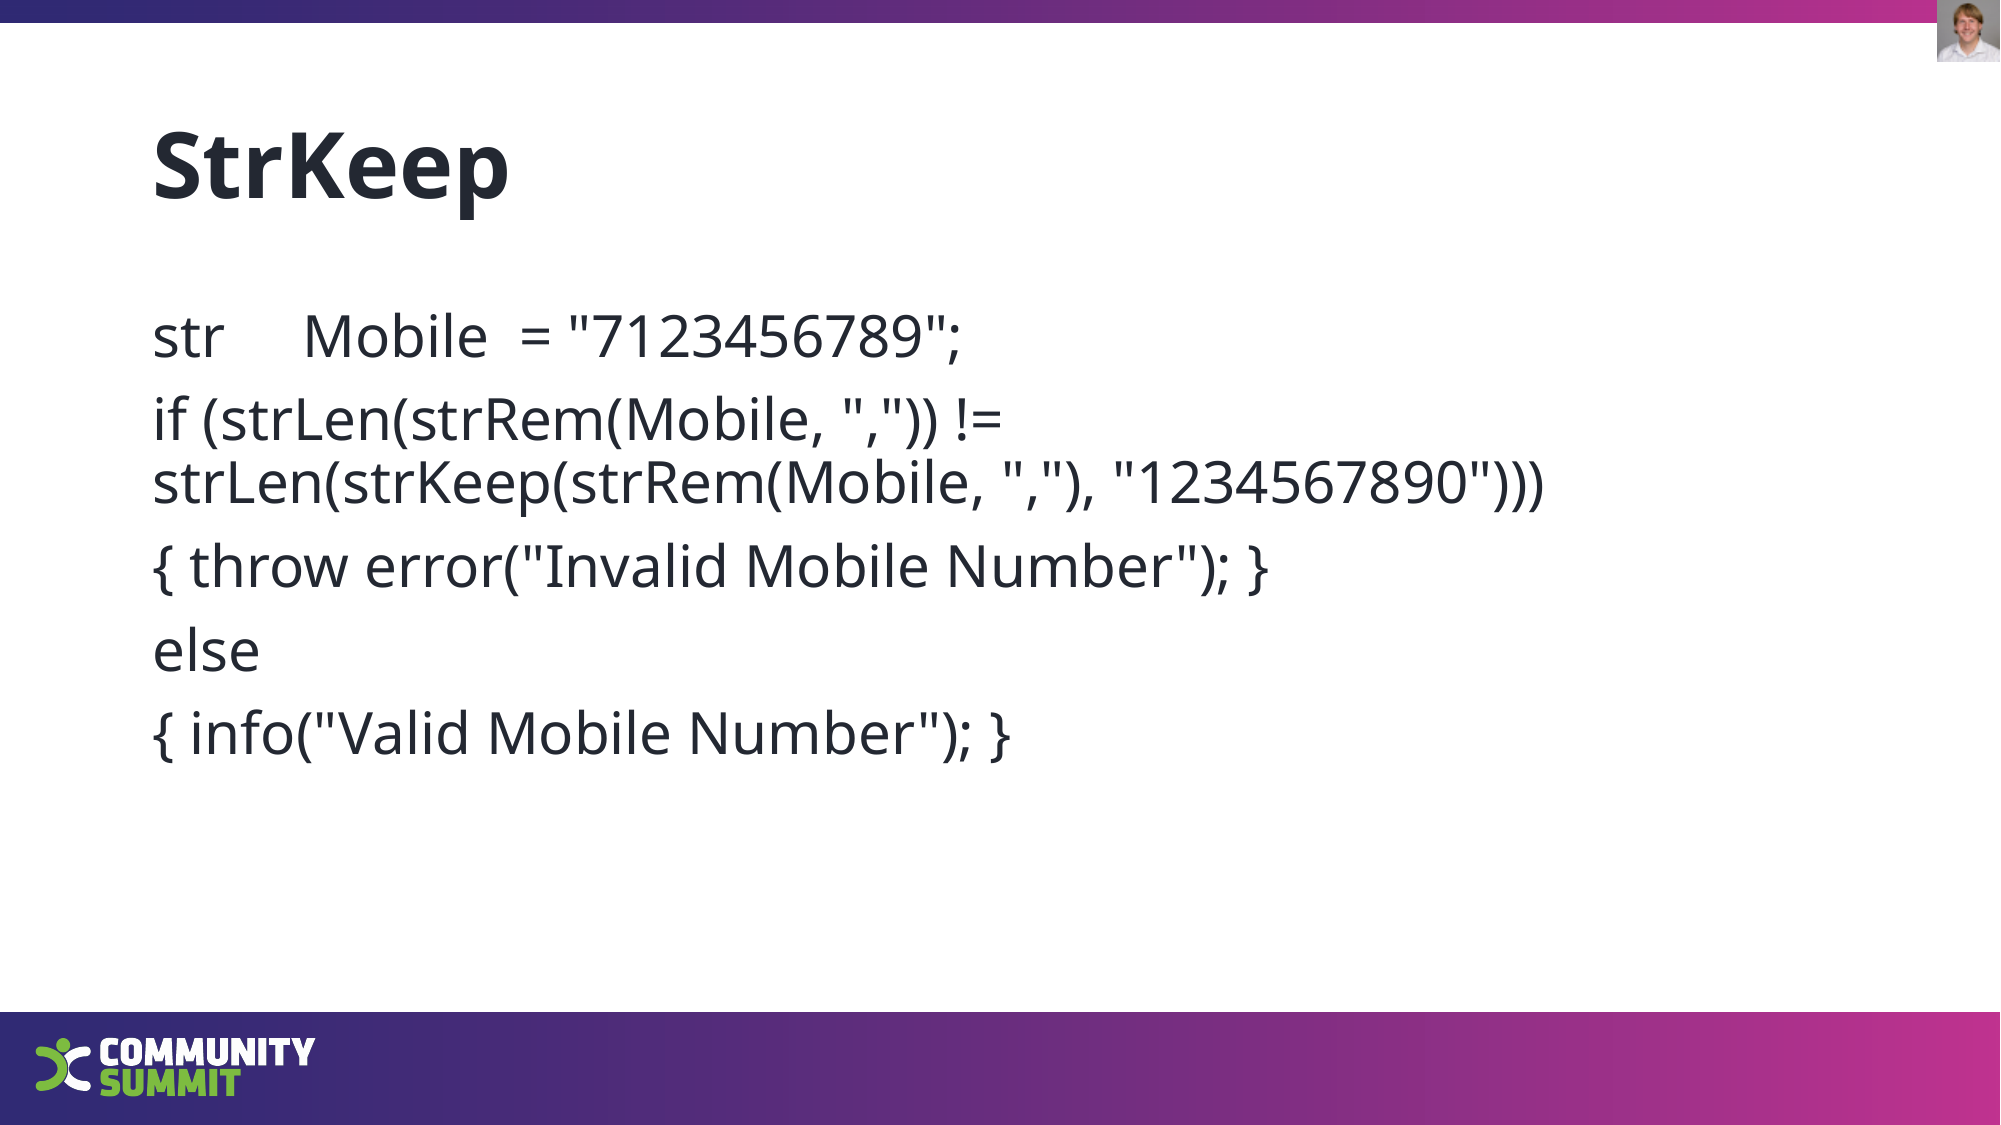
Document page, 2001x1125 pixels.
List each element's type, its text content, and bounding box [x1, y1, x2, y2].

title StrKeep [137, 59, 1863, 278]
list str Mobile = "7123456789"; if (strLen(strRem(Mobile, ",")) != strLen(strKeep(strRem(Mobile, ","), "1234567890"))) { throw error("Invalid Mobile Number"); } else { info("Valid Mobile Number"); } [137, 299, 1863, 1014]
picture [0, 1012, 2000, 1125]
picture [0, 0, 2000, 62]
